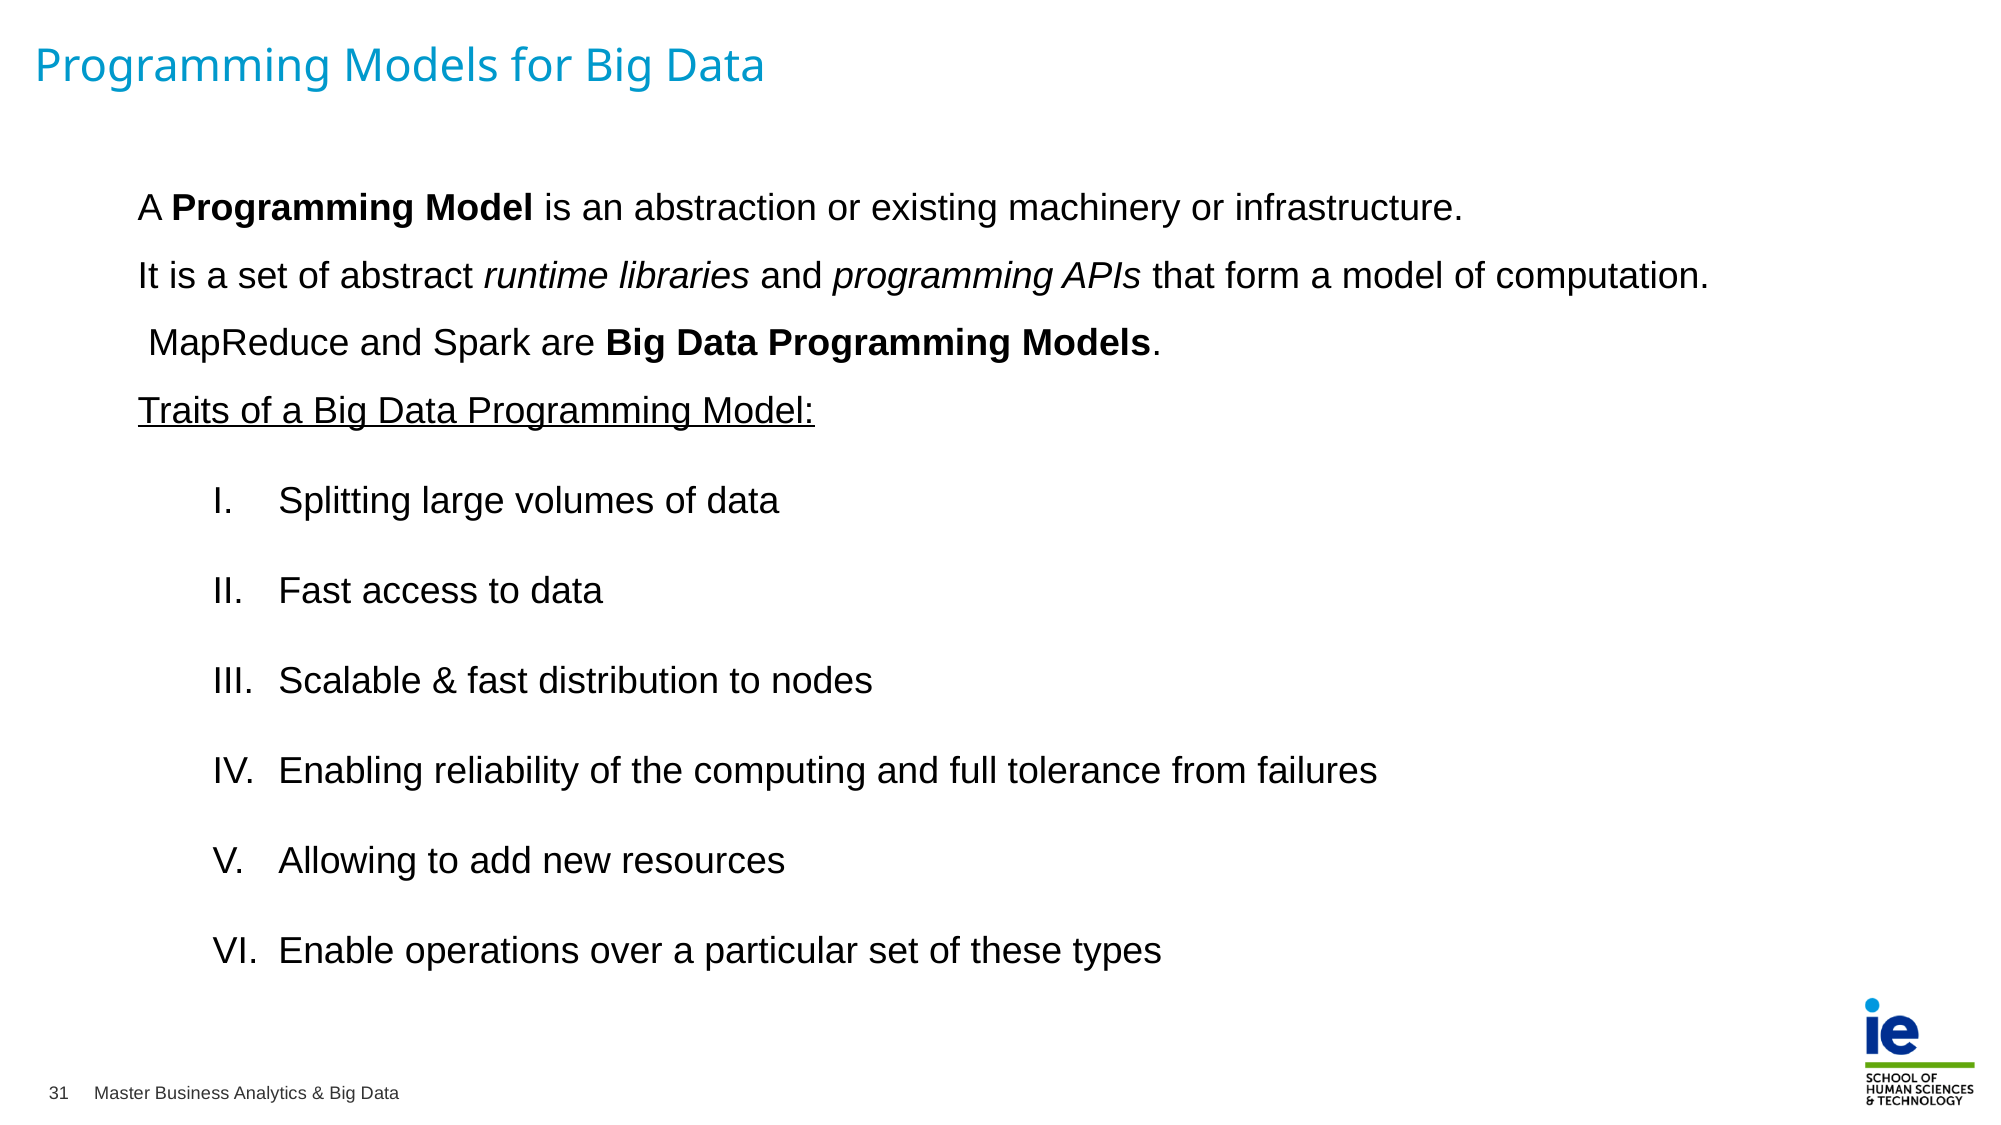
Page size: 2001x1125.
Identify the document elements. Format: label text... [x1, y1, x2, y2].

text_box A Programming Model is an abstraction or existing machinery or infrastructure. It is a set of abstract runtime libraries and programming APIs that form a model of computation. MapReduce and Spark are Big Data Programming Models. Traits of a Big Data Programming Model: Splitting large volumes of data Fast access to data Scalable & fast distribution to nodes Enabling reliability of the computing and full tolerance from failures Allowing to add new resources Enable operations over a particular set of these types [122, 153, 1882, 979]
picture [1859, 991, 1981, 1113]
text_box Programming Models for Big Data [34, 24, 1835, 101]
